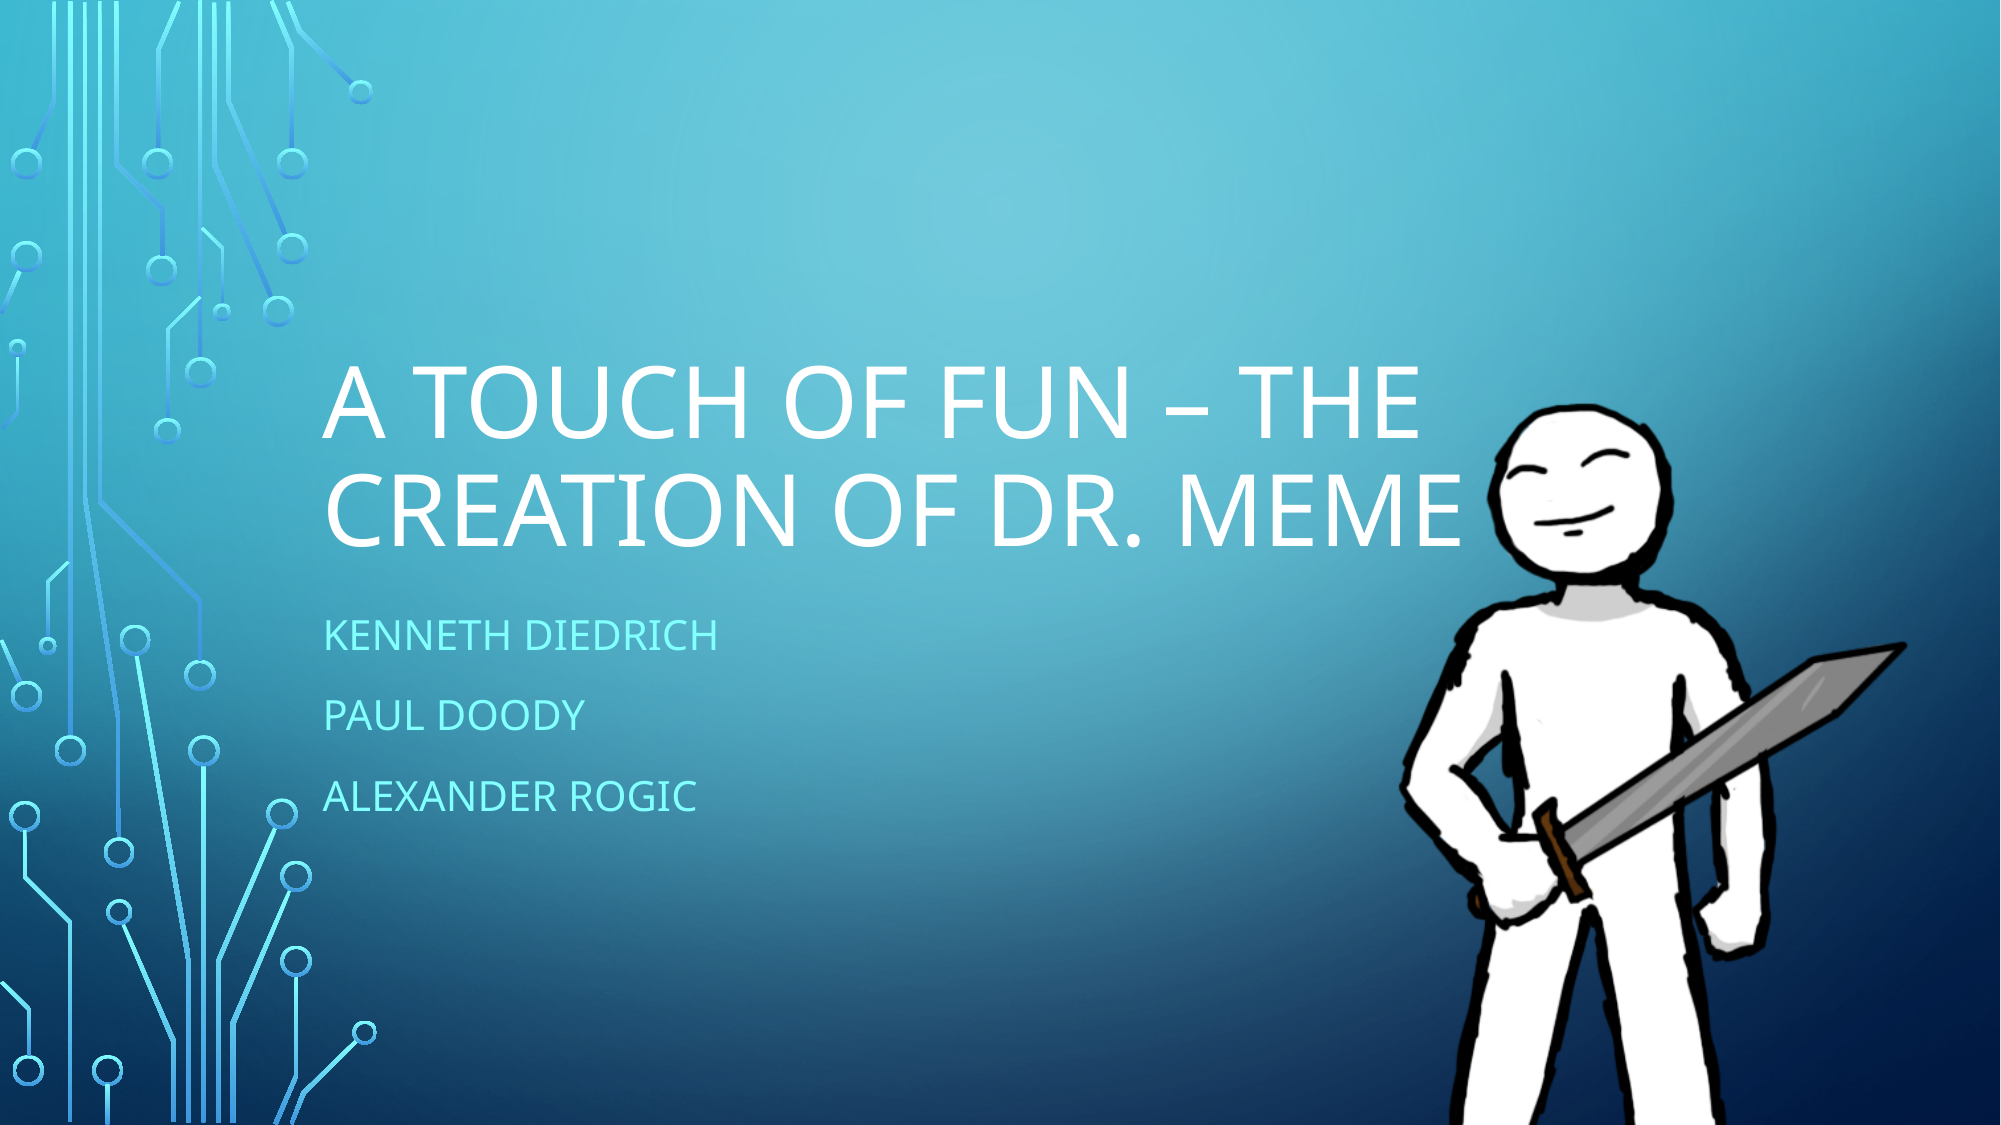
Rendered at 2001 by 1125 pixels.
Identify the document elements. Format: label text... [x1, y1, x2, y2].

picture [1378, 395, 1927, 1125]
title A Touch of Fun – The Creation of Dr. Meme [307, 184, 1750, 576]
subtitle Kenneth Diedrich Paul Doody Alexander Rogic [307, 590, 1378, 863]
